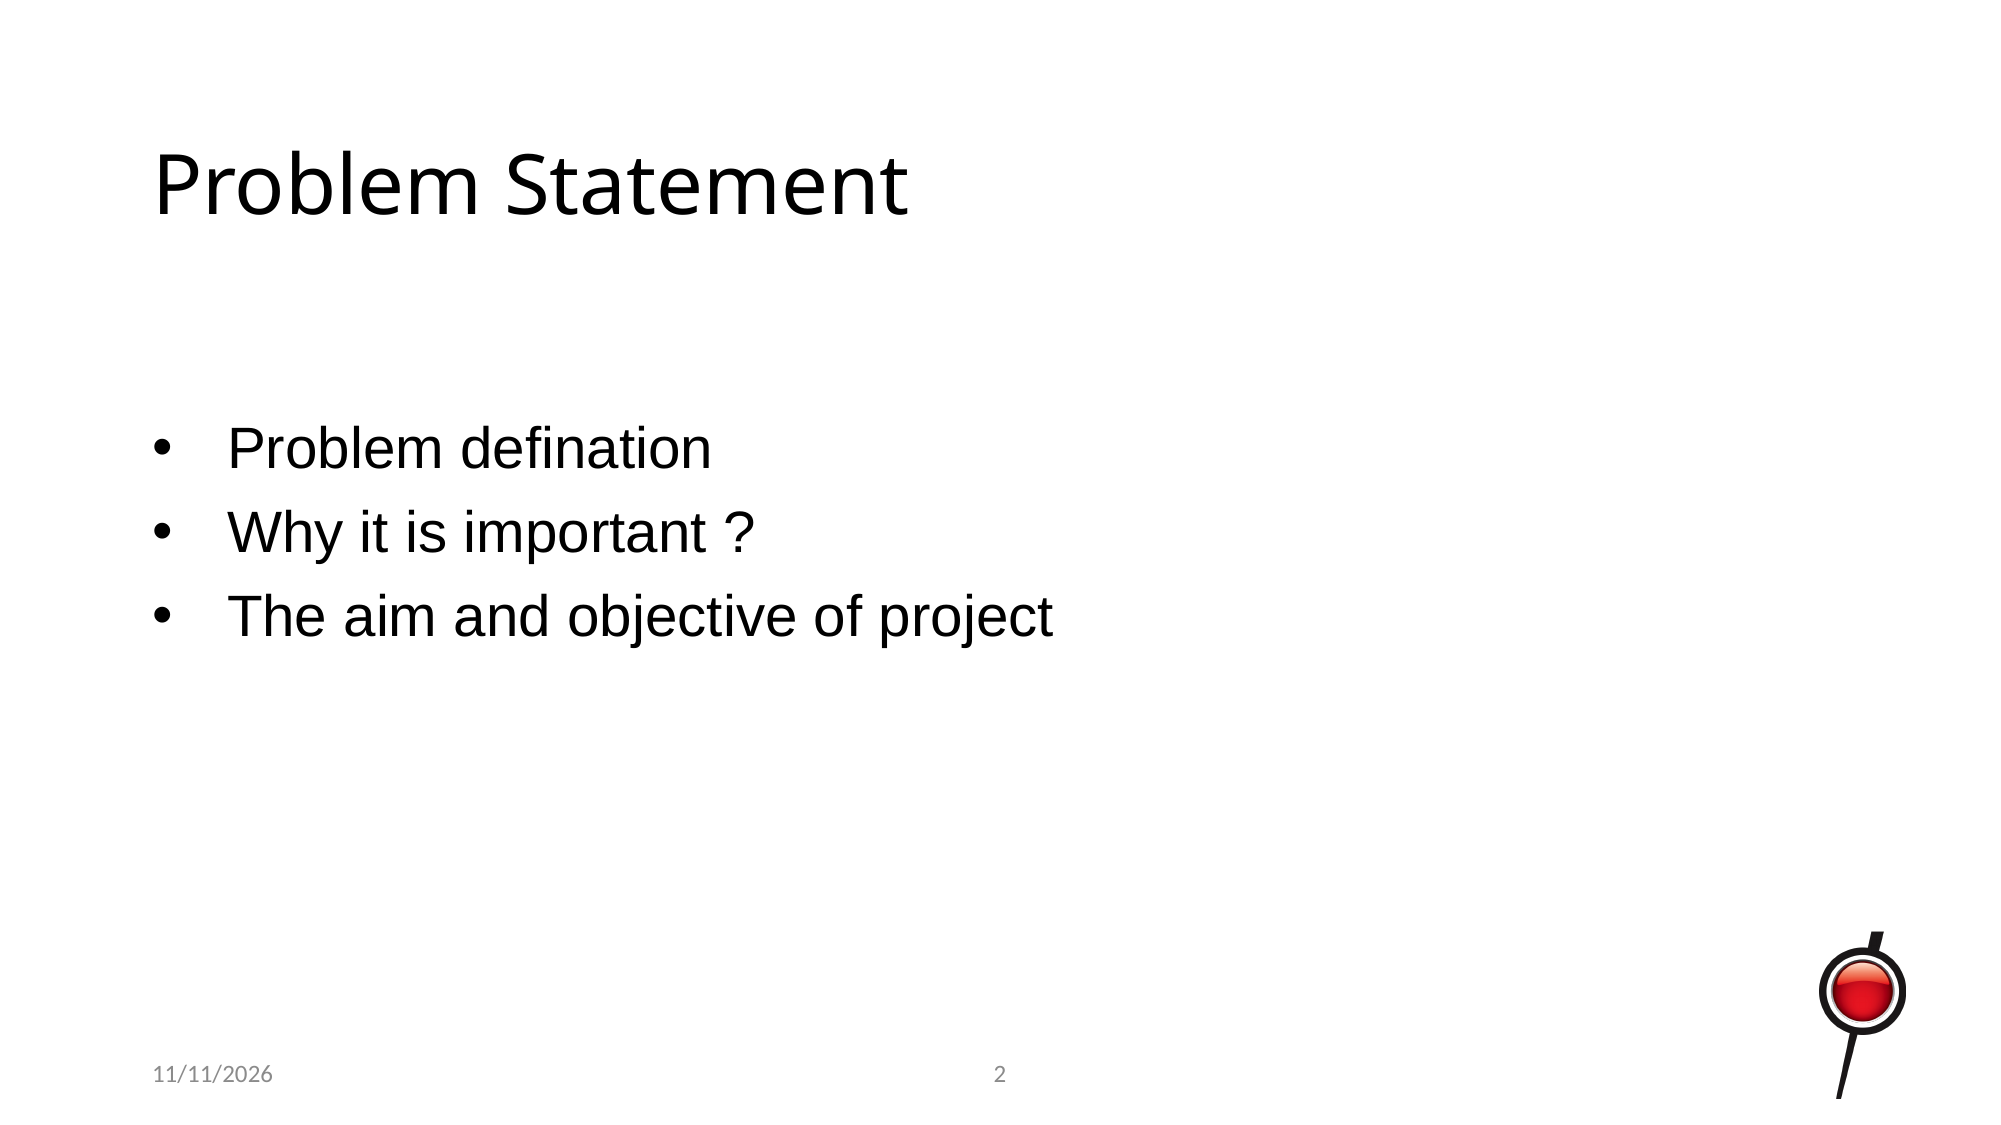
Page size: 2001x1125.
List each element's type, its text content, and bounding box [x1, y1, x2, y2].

text_box Problem defination Why it is important ? The aim and objective of project [137, 411, 1863, 1125]
picture [1863, 927, 1906, 1103]
text_box 2 [774, 1042, 1225, 1103]
text_box 7/5/2022 [137, 1042, 588, 1103]
text_box Problem Statement [137, 79, 1863, 297]
